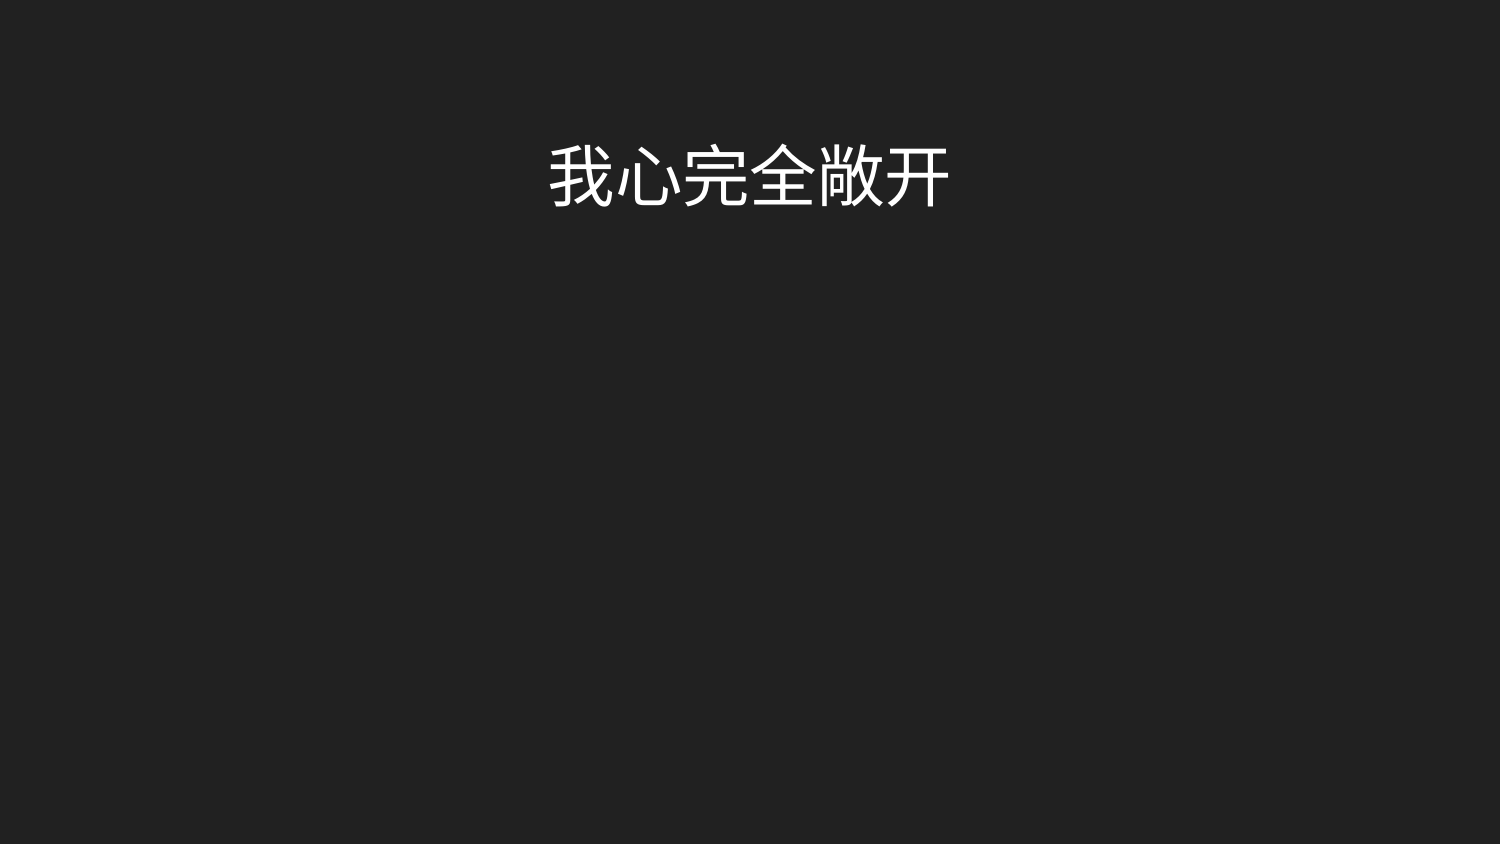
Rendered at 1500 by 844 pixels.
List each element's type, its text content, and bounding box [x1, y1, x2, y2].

text_box 我心完全敞开 [74, 126, 1425, 304]
